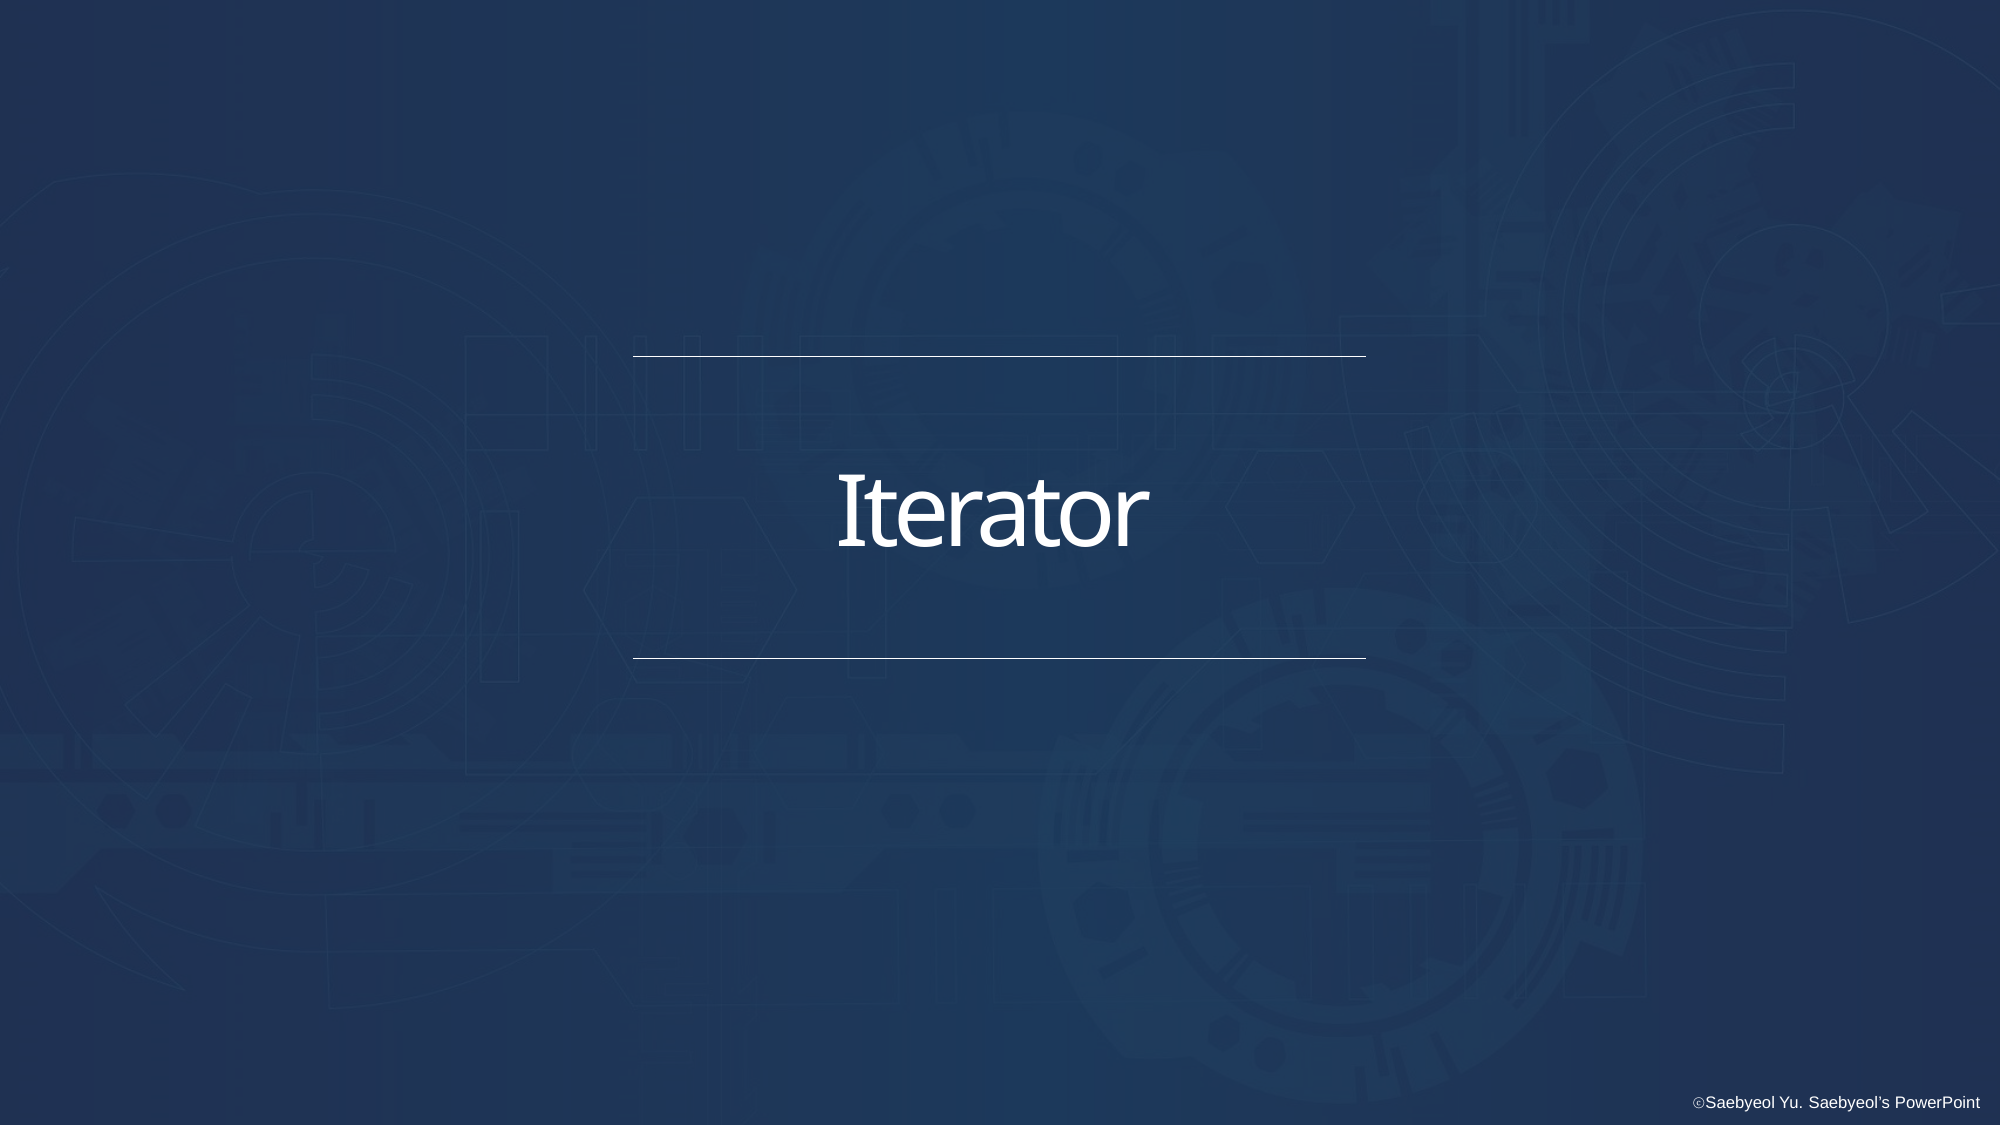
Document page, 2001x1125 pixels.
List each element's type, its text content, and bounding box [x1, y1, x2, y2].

text_box Iterator [821, 439, 1167, 574]
